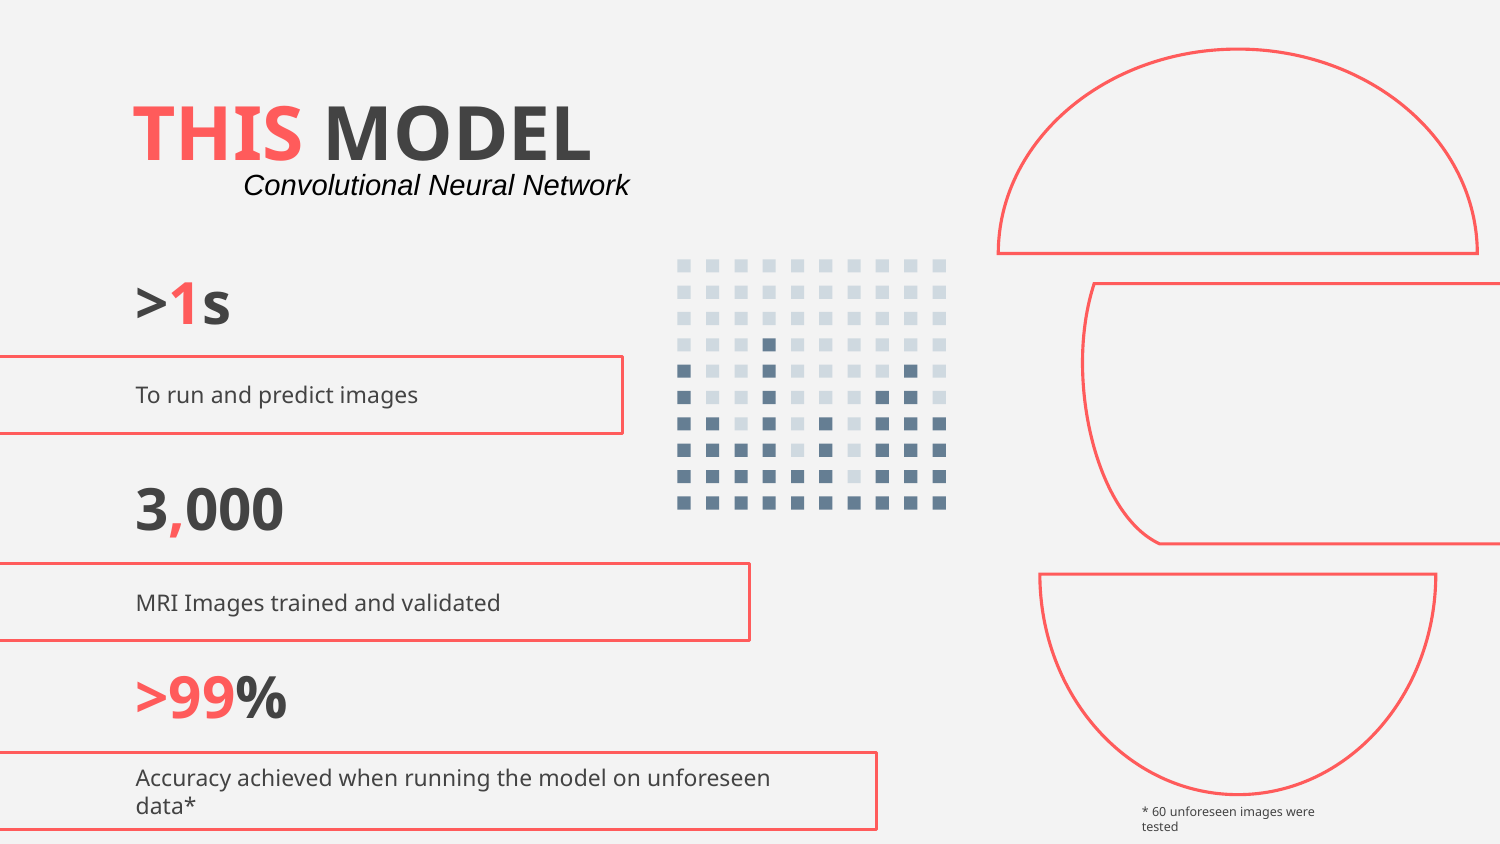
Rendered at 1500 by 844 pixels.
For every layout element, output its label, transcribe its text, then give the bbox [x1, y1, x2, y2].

text_box [792, 752, 877, 830]
text_box [697, 563, 750, 641]
text_box THIS MODEL [117, 70, 1383, 148]
title 3,000 [120, 465, 754, 550]
text_box [0, 752, 120, 830]
text_box [0, 563, 120, 641]
subtitle MRI Images trained and validated [120, 563, 697, 641]
title >99% [120, 652, 751, 737]
title >1s [120, 259, 675, 344]
text_box [0, 356, 120, 434]
subtitle To run and predict images [120, 355, 672, 434]
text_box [677, 259, 947, 510]
text_box * 60 unforeseen images were tested [1126, 780, 1351, 844]
subtitle Accuracy achieved when running the model on unforeseen data* [120, 752, 792, 830]
text_box Convolutional Neural Network [228, 158, 646, 209]
